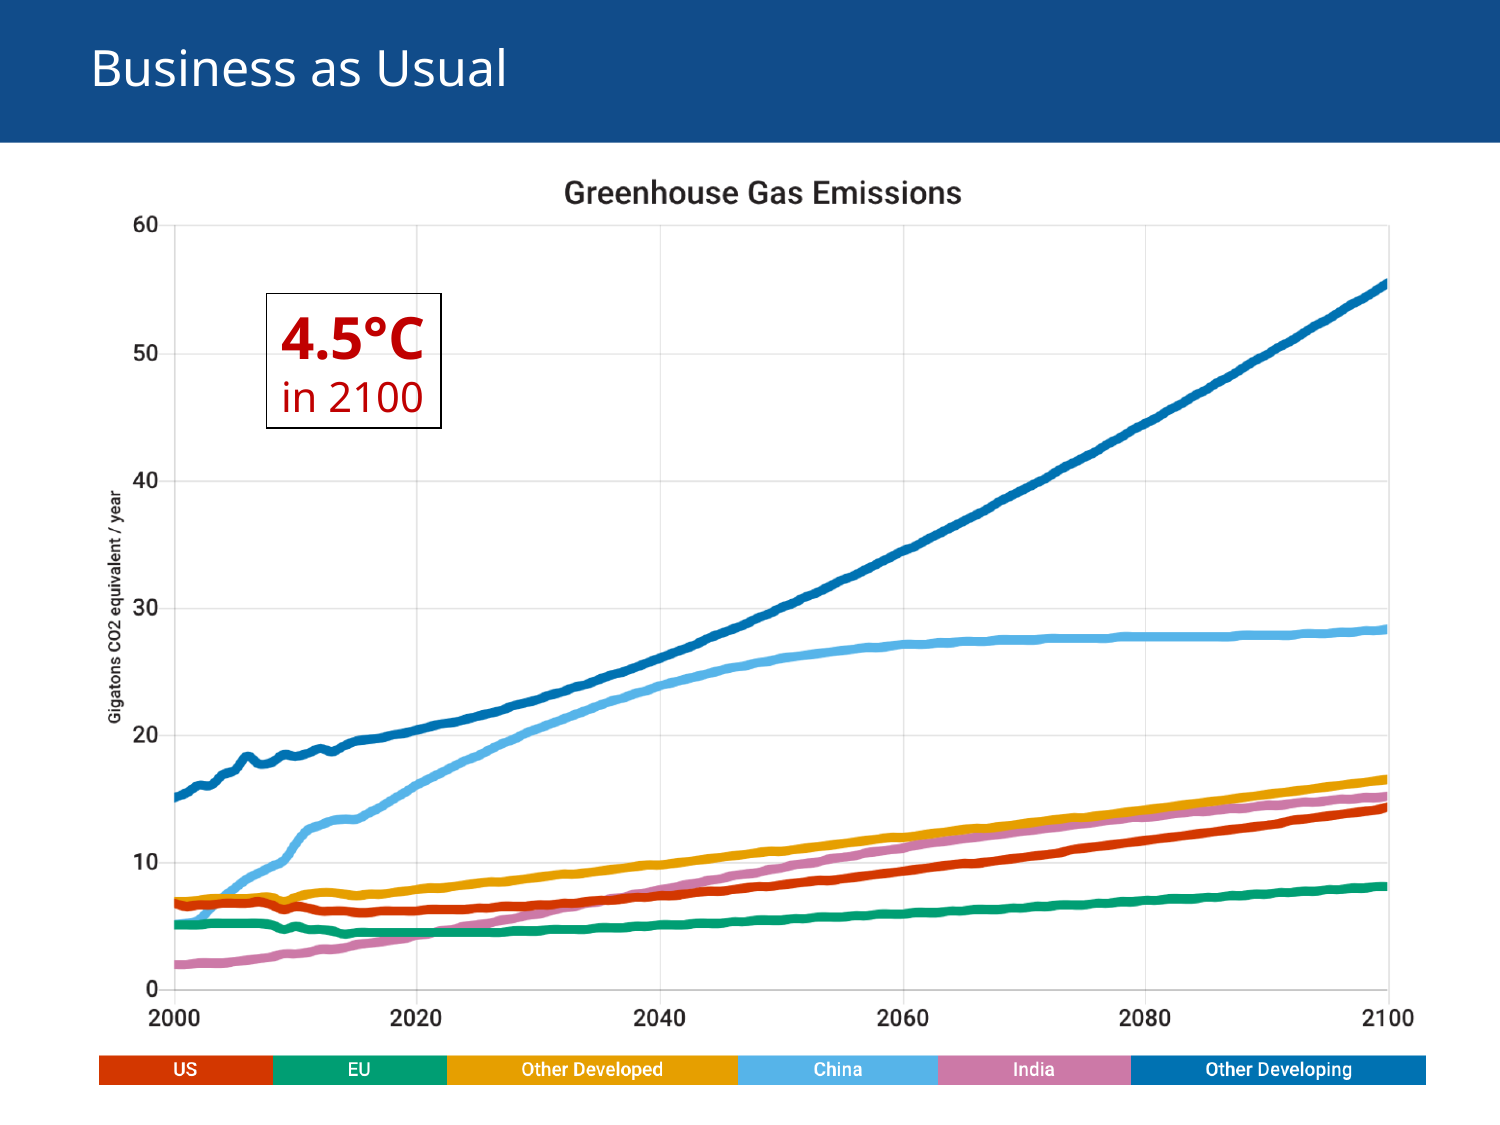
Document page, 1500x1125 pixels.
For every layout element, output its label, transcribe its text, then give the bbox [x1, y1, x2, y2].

title Business as Usual [75, 37, 1369, 103]
picture [99, 174, 1426, 1091]
